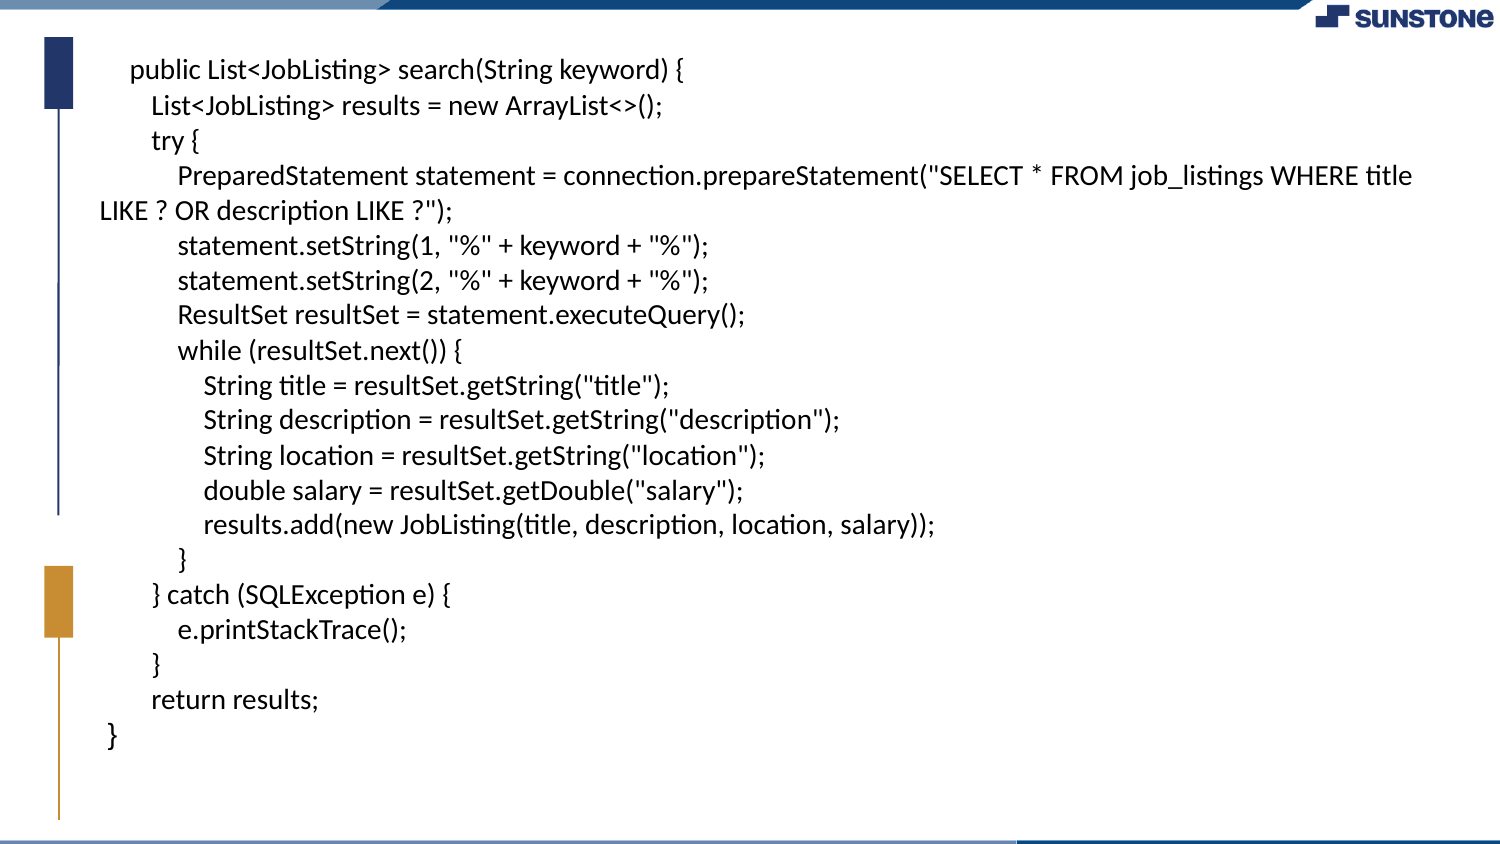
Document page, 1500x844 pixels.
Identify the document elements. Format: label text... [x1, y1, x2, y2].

text_box public List<JobListing> search(String keyword) { List<JobListing> results = new ArrayList<>(); try { PreparedStatement statement = connection.prepareStatement("SELECT * FROM job_listings WHERE title LIKE ? OR description LIKE ?"); statement.setString(1, "%" + keyword + "%"); statement.setString(2, "%" + keyword + "%"); ResultSet resultSet = statement.executeQuery(); while (resultSet.next()) { String title = resultSet.getString("title"); String description = resultSet.getString("description"); String location = resultSet.getString("location"); double salary = resultSet.getDouble("salary"); results.add(new JobListing(title, description, location, salary)); } } catch (SQLException e) { e.printStackTrace(); } return results; } [84, 38, 1500, 818]
picture [0, 0, 1500, 844]
